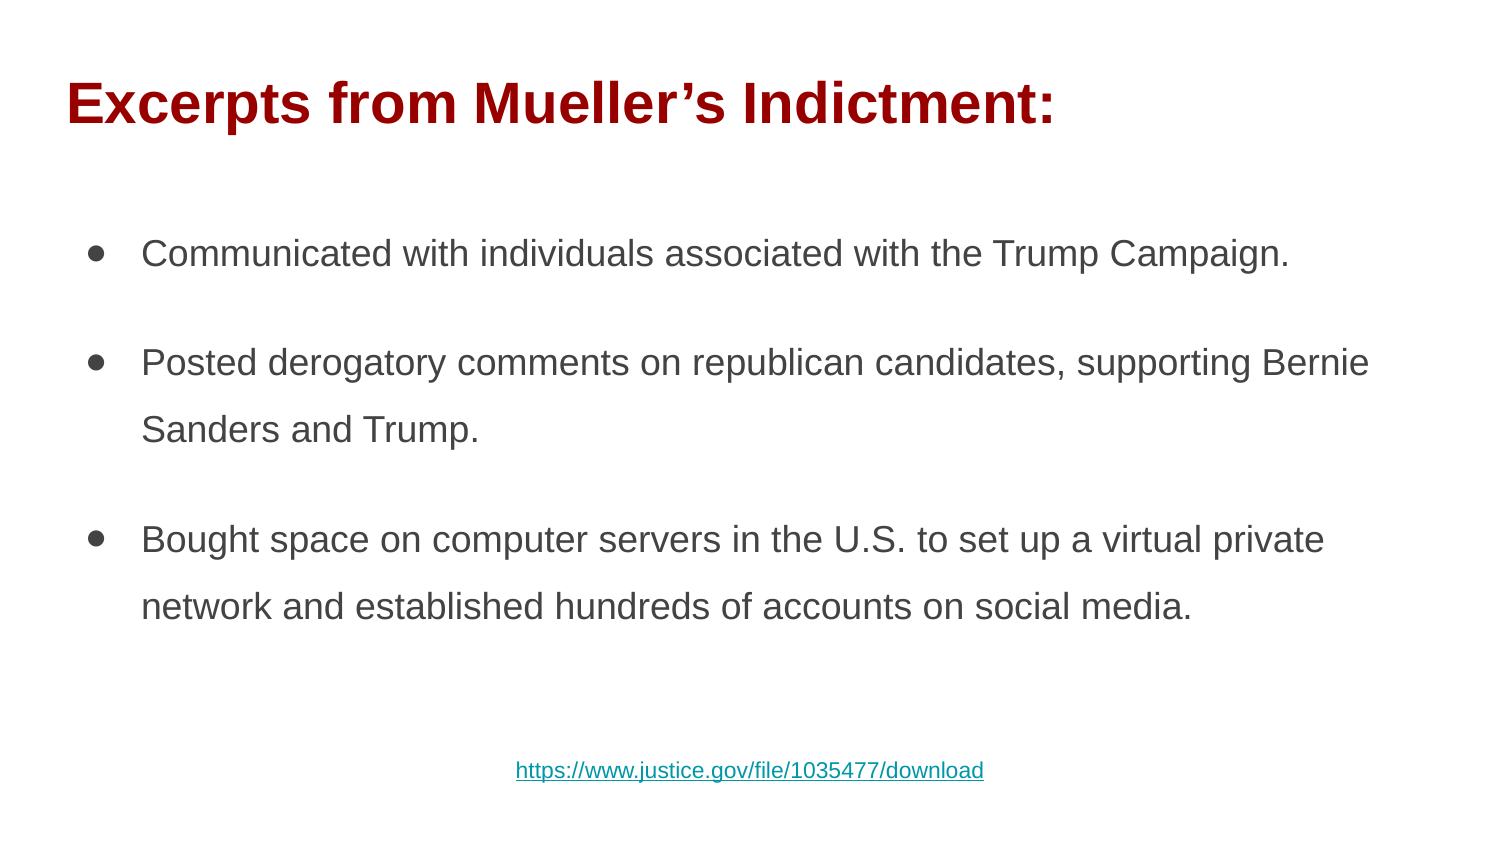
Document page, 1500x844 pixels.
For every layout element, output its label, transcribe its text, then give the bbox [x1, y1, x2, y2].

title Excerpts from Mueller’s Indictment: [51, 50, 1449, 145]
list Communicated with individuals associated with the Trump Campaign. Posted derogatory comments on republican candidates, supporting Bernie Sanders and Trump. Bought space on computer servers in the U.S. to set up a virtual private network and established hundreds of accounts on social media. [51, 191, 1449, 672]
text_box https://www.justice.gov/file/1035477/download [51, 740, 1449, 824]
